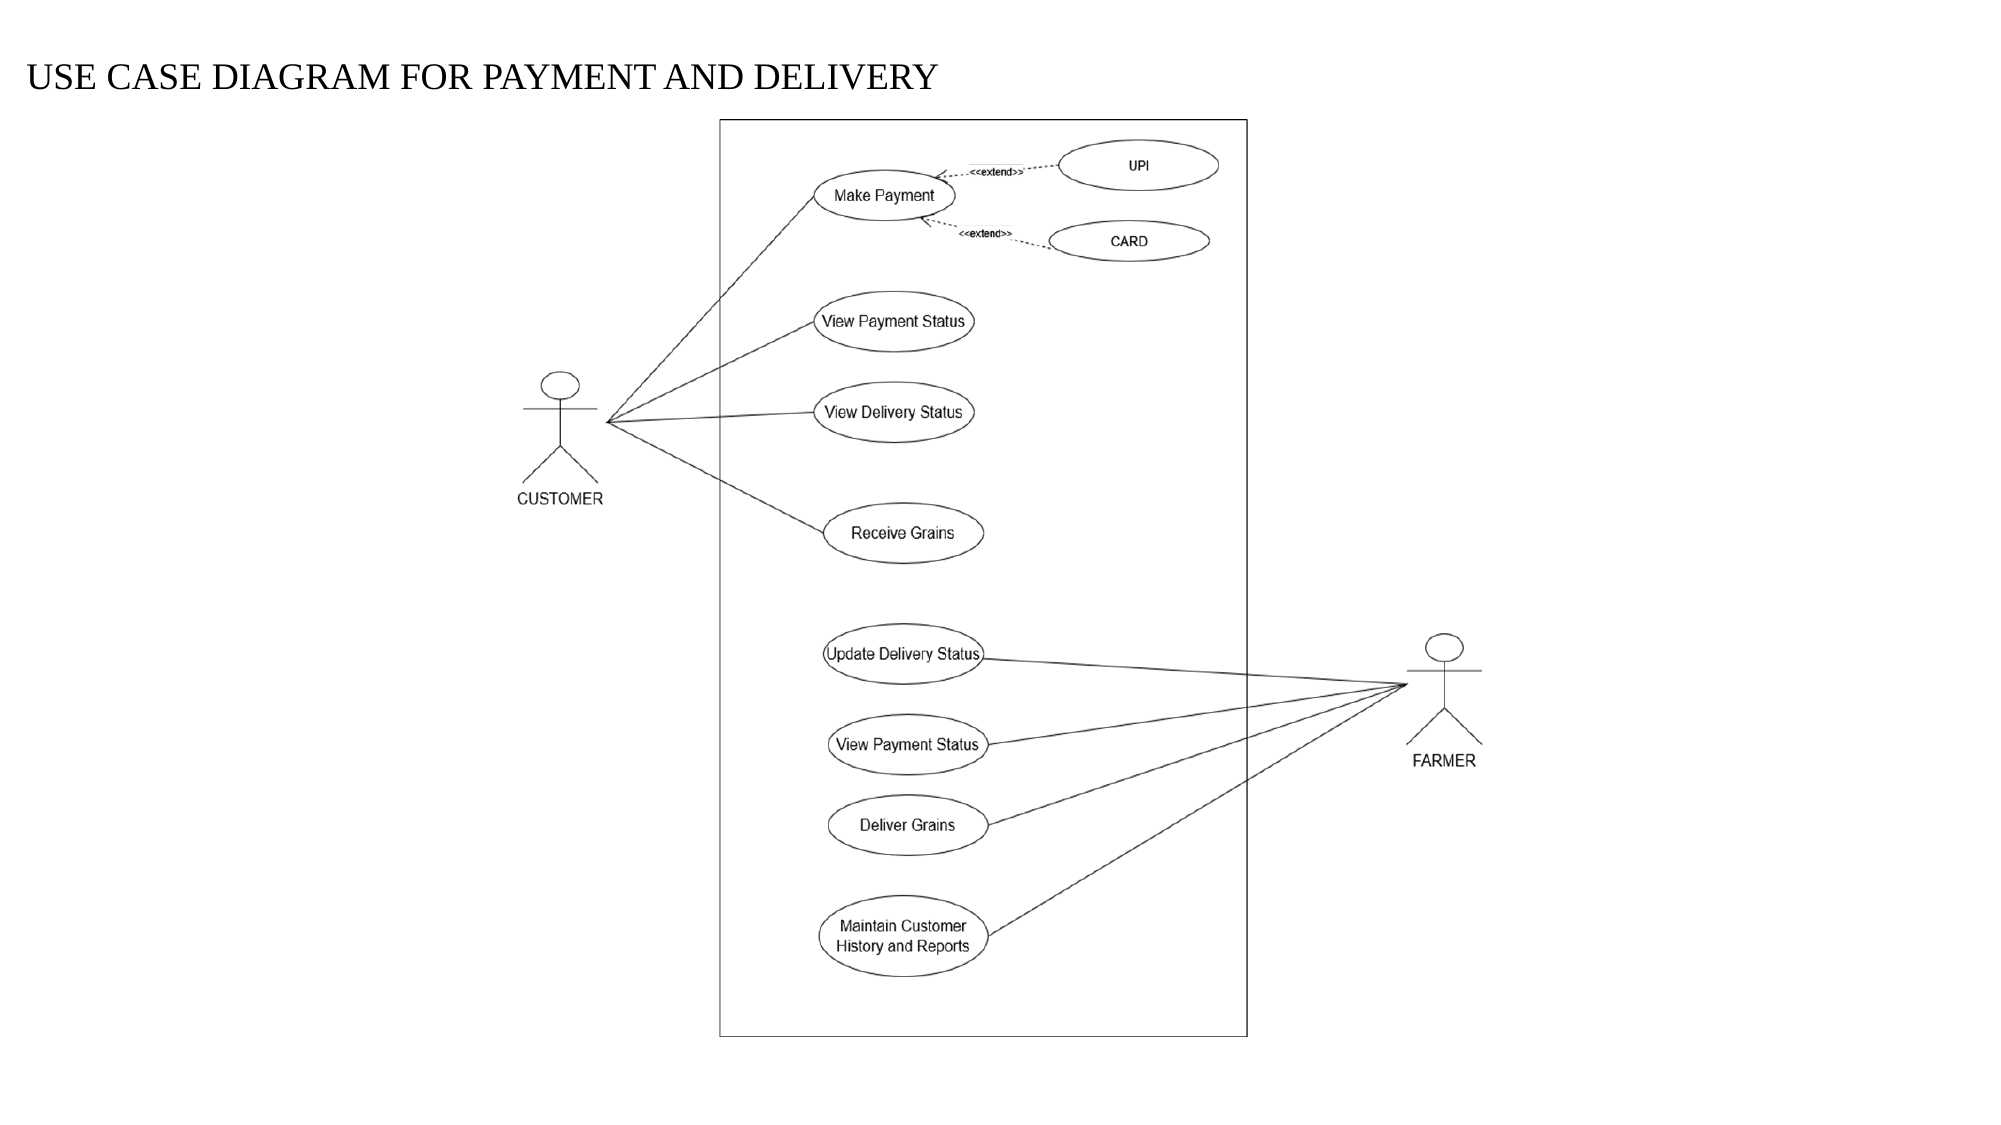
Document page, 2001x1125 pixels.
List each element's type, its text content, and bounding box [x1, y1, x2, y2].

text_box USE CASE DIAGRAM FOR PAYMENT AND DELIVERY [11, 41, 1012, 105]
picture [517, 119, 1483, 1037]
